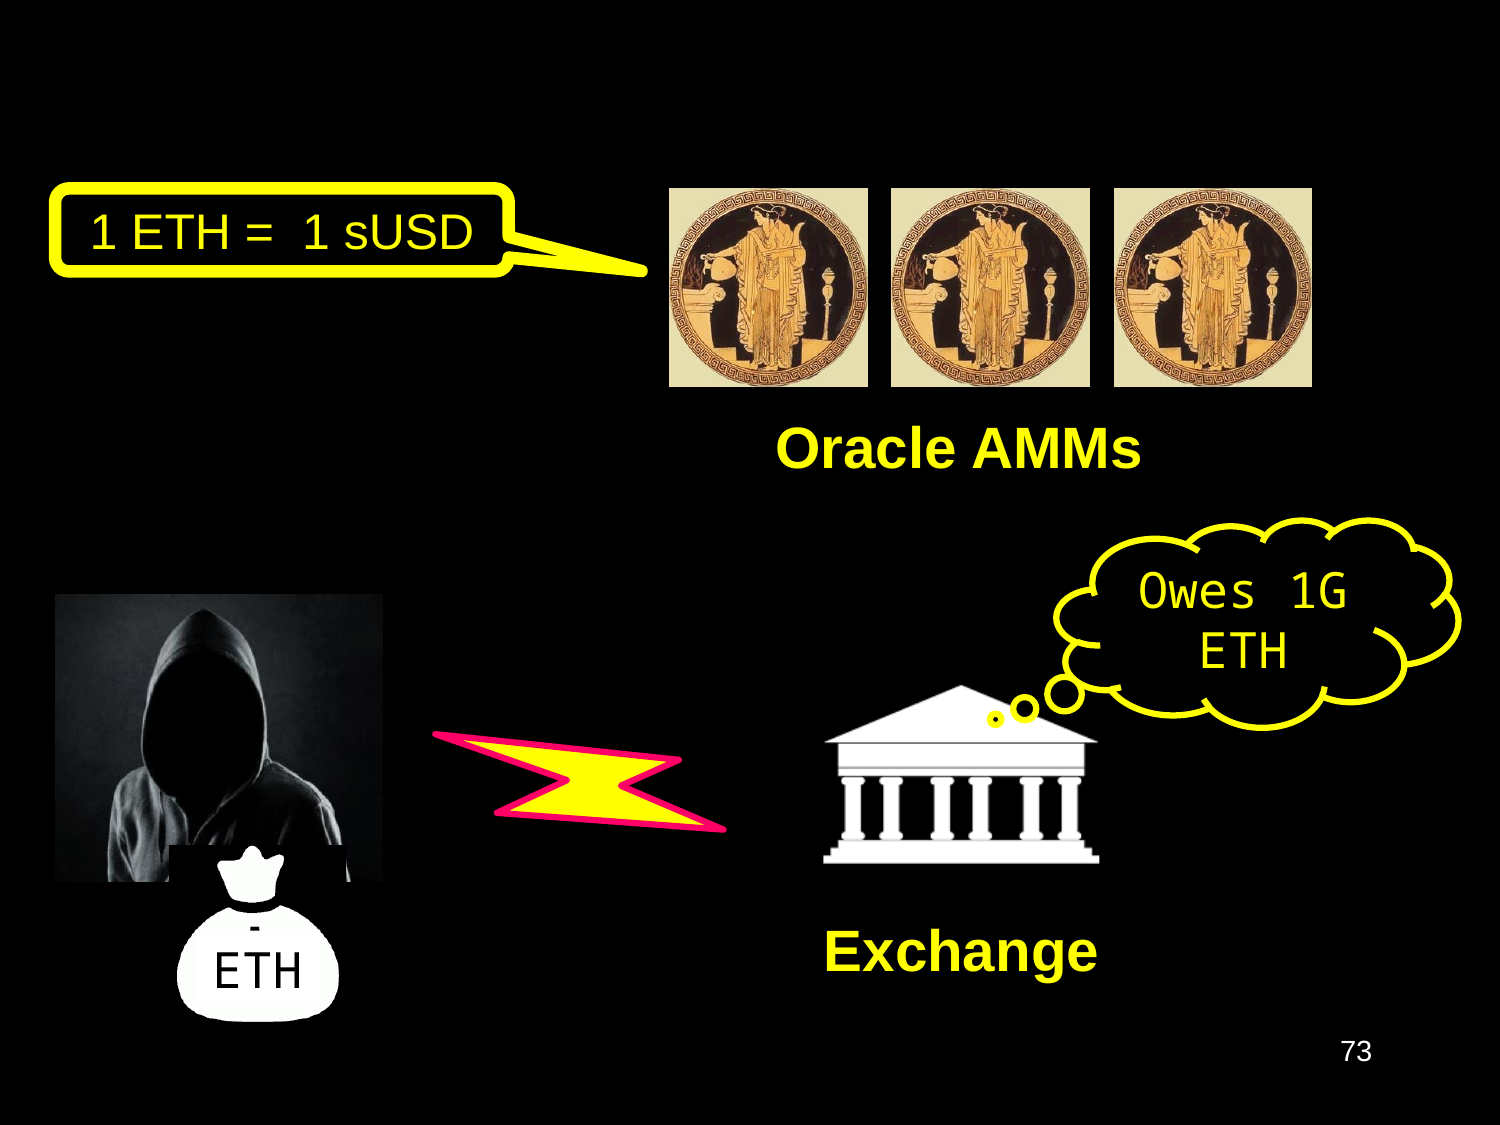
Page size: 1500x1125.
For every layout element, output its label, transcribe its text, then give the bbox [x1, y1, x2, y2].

text_box Owes 1G ETH [1056, 520, 1459, 728]
text_box Oracle AMMs [760, 402, 1158, 488]
text_box [435, 734, 724, 830]
picture [891, 187, 1090, 388]
picture [55, 594, 383, 883]
picture [668, 187, 868, 388]
picture [1113, 187, 1313, 388]
slide_number 73 [1074, 1024, 1388, 1101]
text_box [169, 845, 346, 1023]
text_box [806, 623, 1117, 992]
text_box 1 ETH = 1 sUSD [55, 188, 642, 272]
